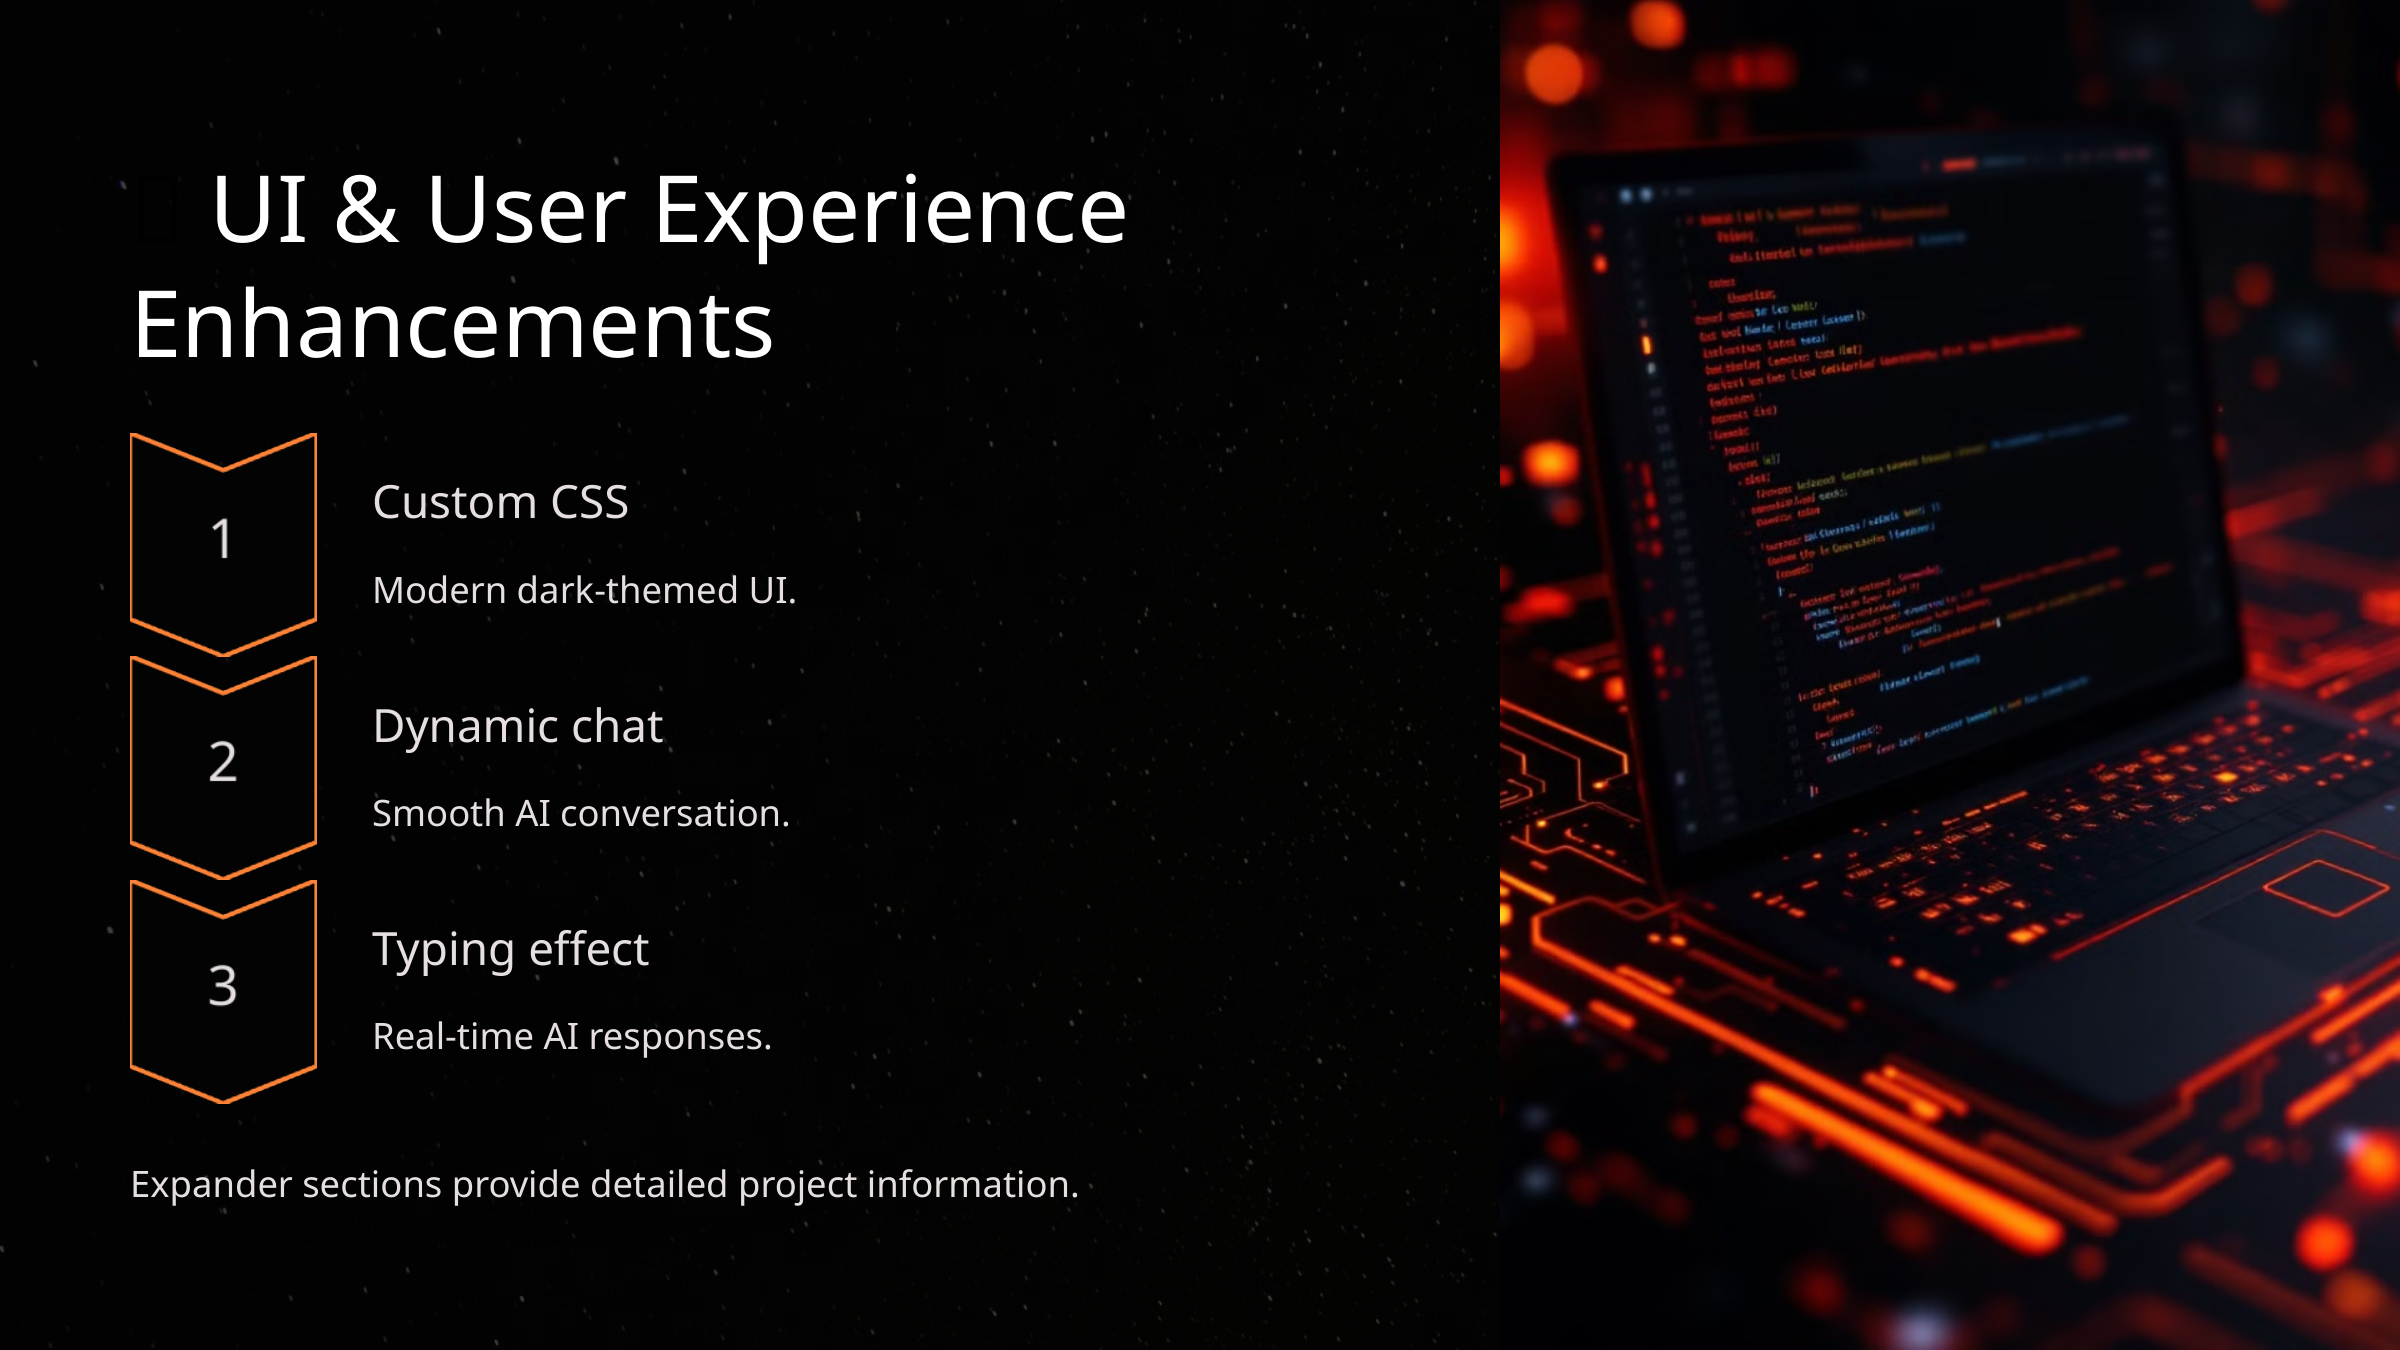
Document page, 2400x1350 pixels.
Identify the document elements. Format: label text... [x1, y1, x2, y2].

text_box Typing effect [371, 917, 838, 976]
text_box Dynamic chat [371, 694, 838, 753]
text_box 🎨 UI & User Experience Enhancements [130, 145, 1370, 378]
picture [0, 0, 2400, 1350]
text_box Modern dark-themed UI. [372, 551, 1370, 611]
text_box Custom CSS [371, 470, 838, 529]
text_box Smooth AI conversation. [372, 774, 1370, 834]
text_box Real-time AI responses. [372, 997, 1370, 1058]
text_box Expander sections provide detailed project information. [130, 1145, 1370, 1205]
